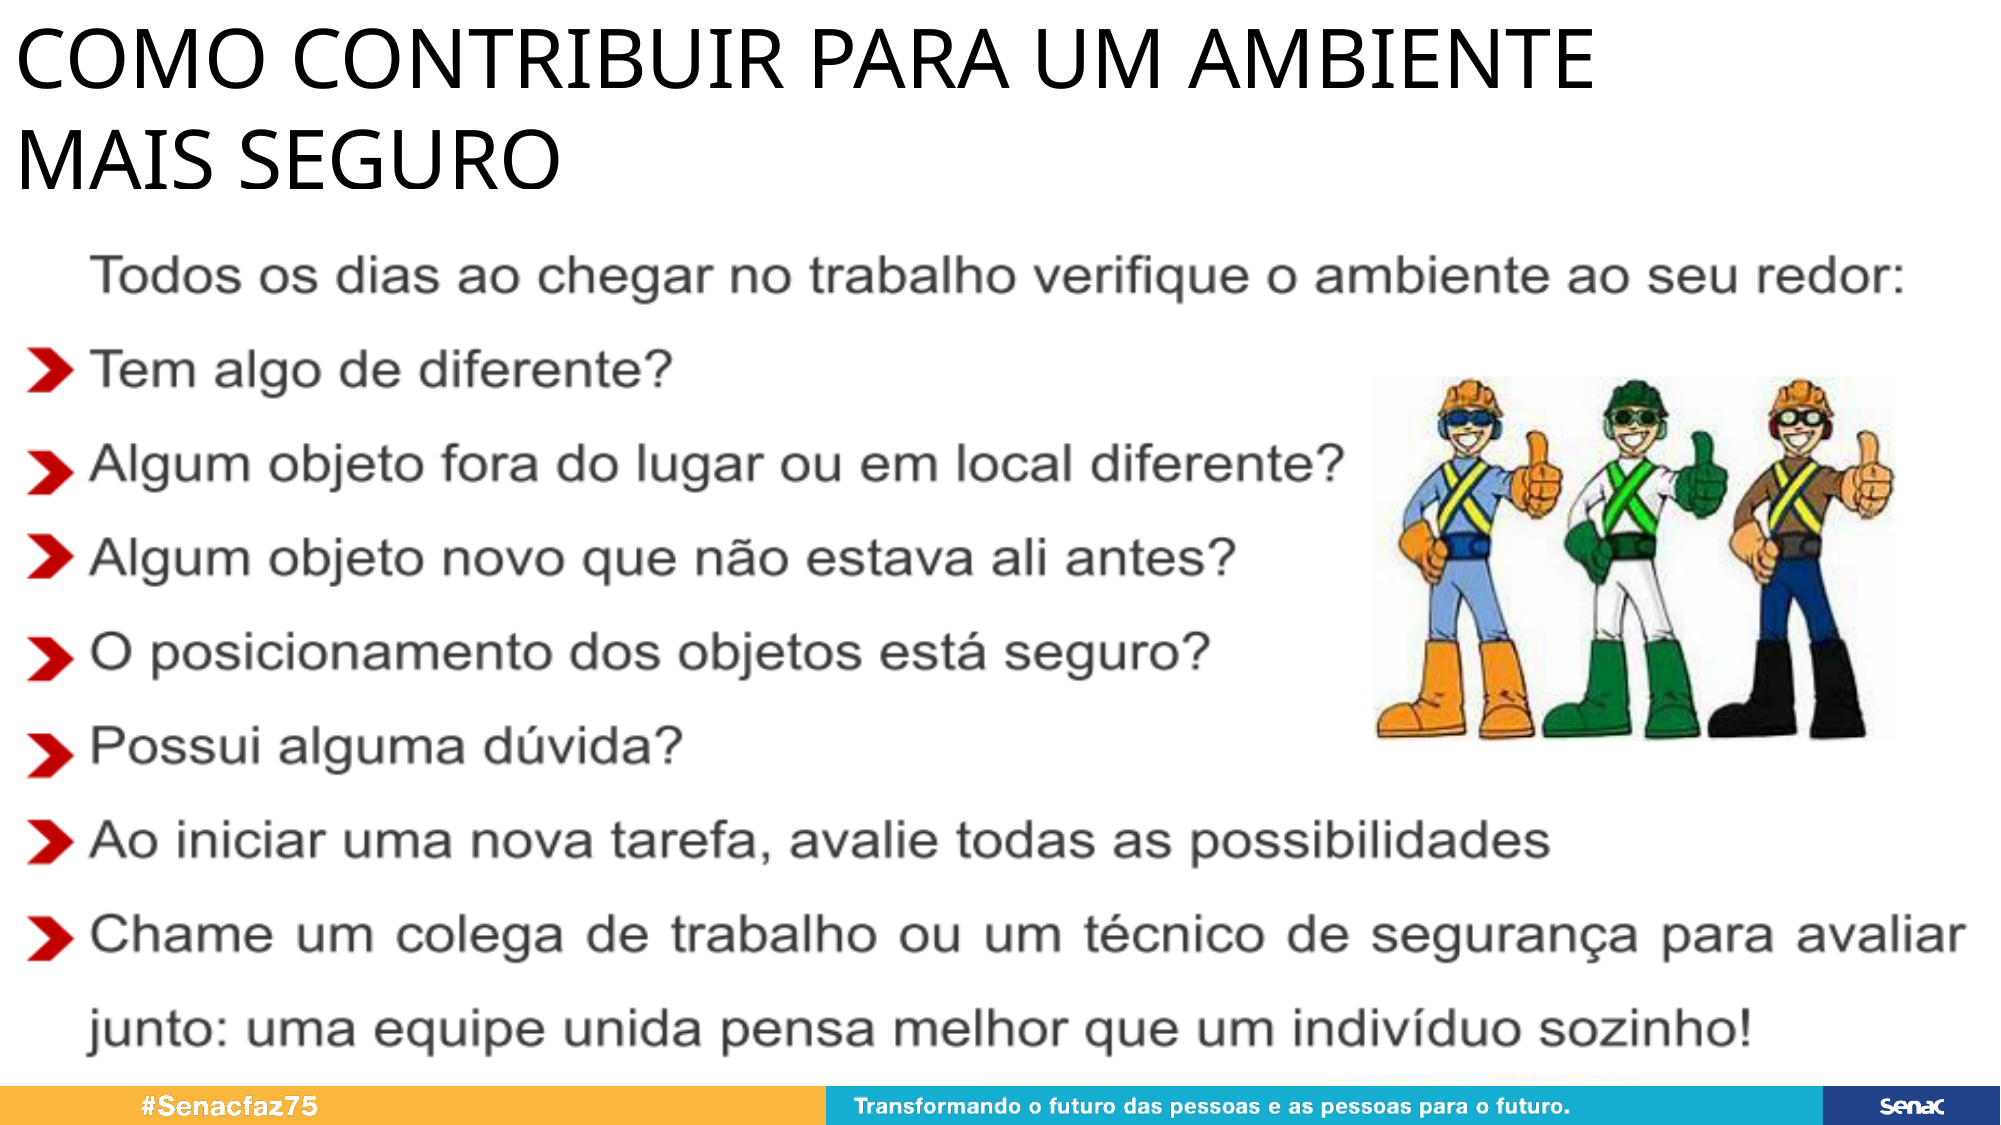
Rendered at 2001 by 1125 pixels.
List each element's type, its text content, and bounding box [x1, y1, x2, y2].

picture [0, 189, 2000, 1125]
text_box COMO CONTRIBUIR PARA UM AMBIENTE MAIS SEGURO [0, 0, 1725, 189]
